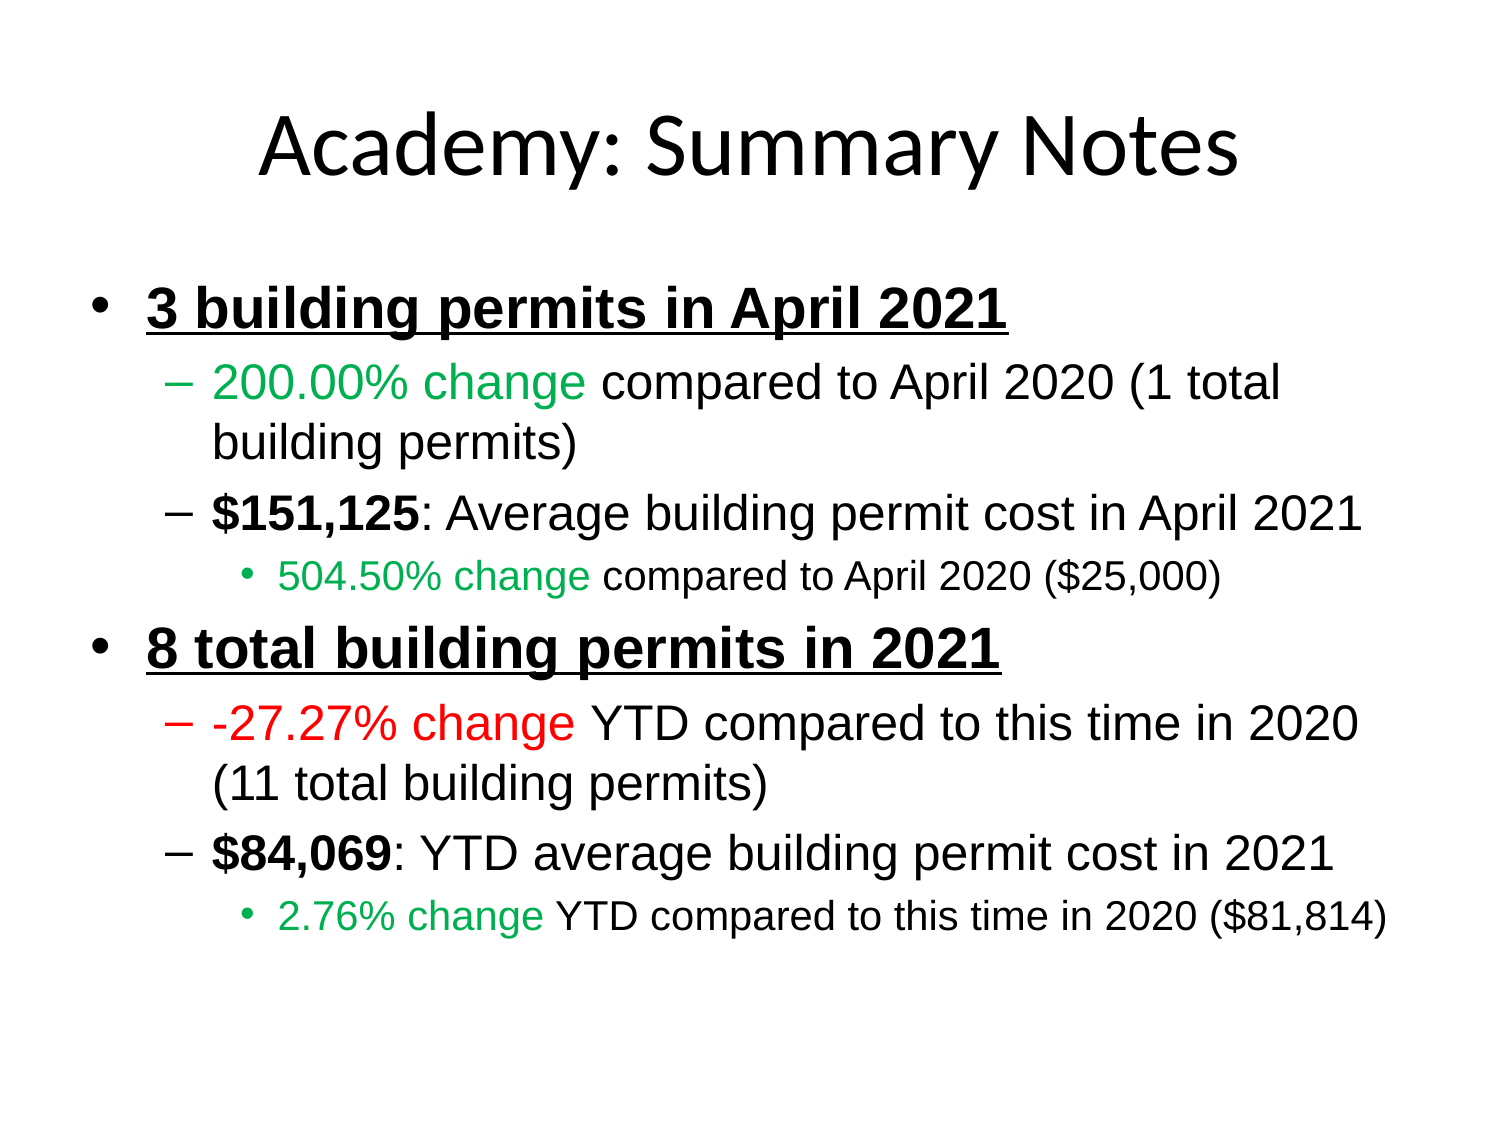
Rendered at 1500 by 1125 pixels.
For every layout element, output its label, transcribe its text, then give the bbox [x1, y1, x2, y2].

list 3 building permits in April 2021 200.00% change compared to April 2020 (1 total building permits) $151,125: Average building permit cost in April 2021 504.50% change compared to April 2020 ($25,000) 8 total building permits in 2021 -27.27% change YTD compared to this time in 2020 (11 total building permits) $84,069: YTD average building permit cost in 2021 2.76% change YTD compared to this time in 2020 ($81,814) [75, 262, 1425, 1005]
title Academy: Summary Notes [75, 45, 1425, 233]
